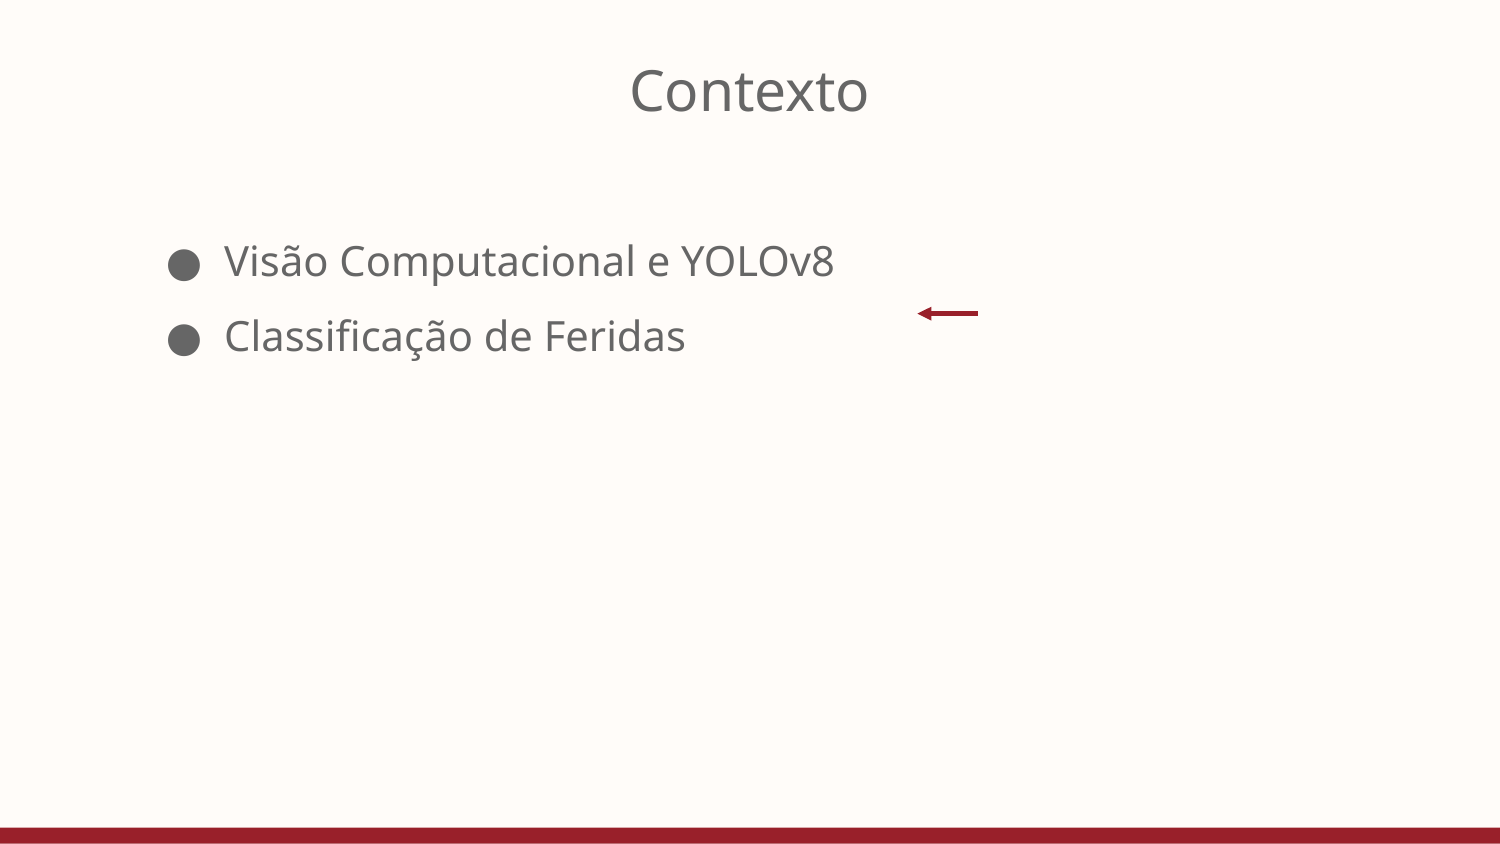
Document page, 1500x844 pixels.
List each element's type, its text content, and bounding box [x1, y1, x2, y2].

text_box Visão Computacional e YOLOv8 Classificação de Feridas [134, 195, 979, 376]
title Contexto [502, 38, 998, 133]
